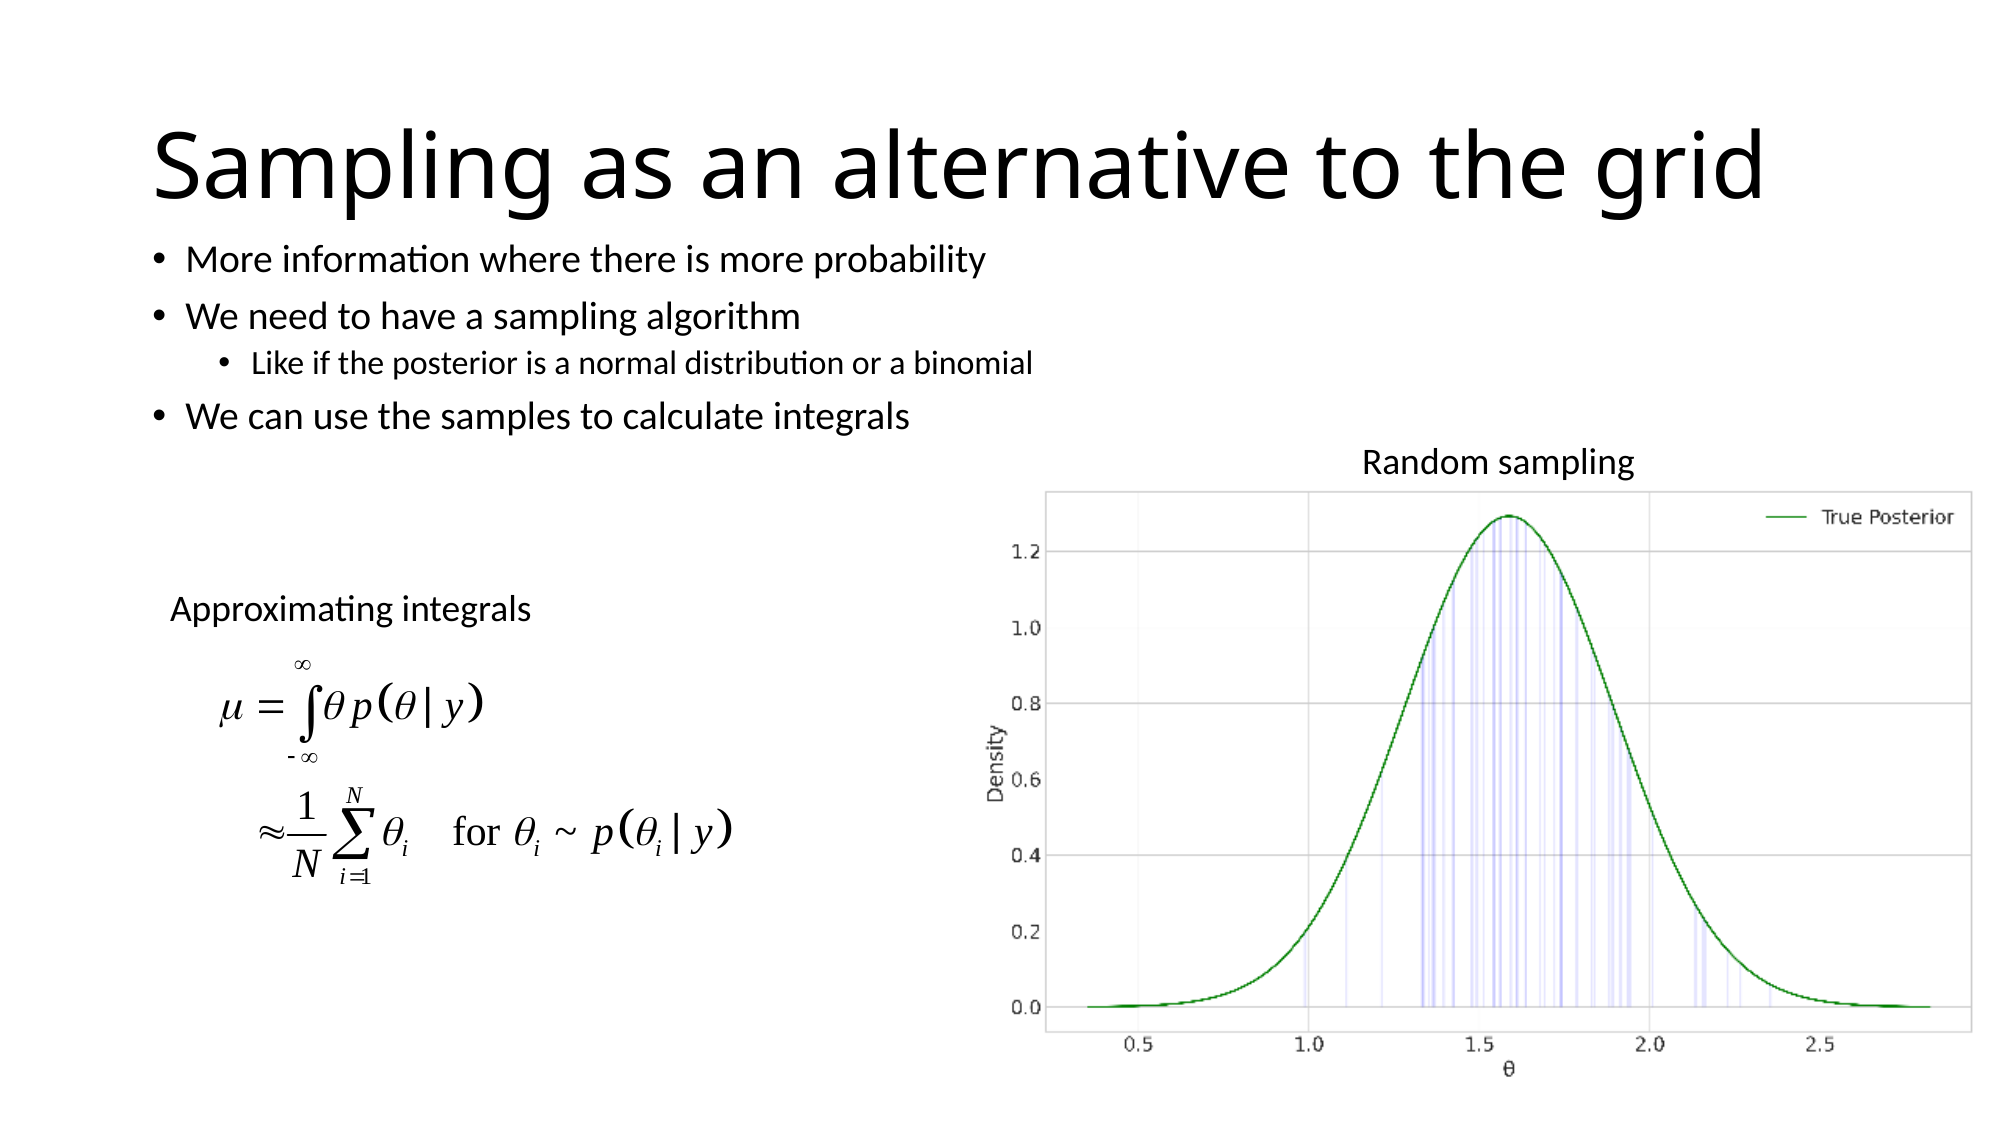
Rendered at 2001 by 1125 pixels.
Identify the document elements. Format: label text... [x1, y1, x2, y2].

text_box Approximating integrals [155, 576, 588, 637]
list More information where there is more probability We need to have a sampling algorithm Like if the posterior is a normal distribution or a binomial We can use the samples to calculate integrals [137, 230, 1863, 449]
text_box Random sampling [1299, 429, 1698, 482]
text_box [211, 644, 738, 895]
picture [975, 482, 1982, 1091]
title Sampling as an alternative to the grid [137, 59, 1863, 230]
